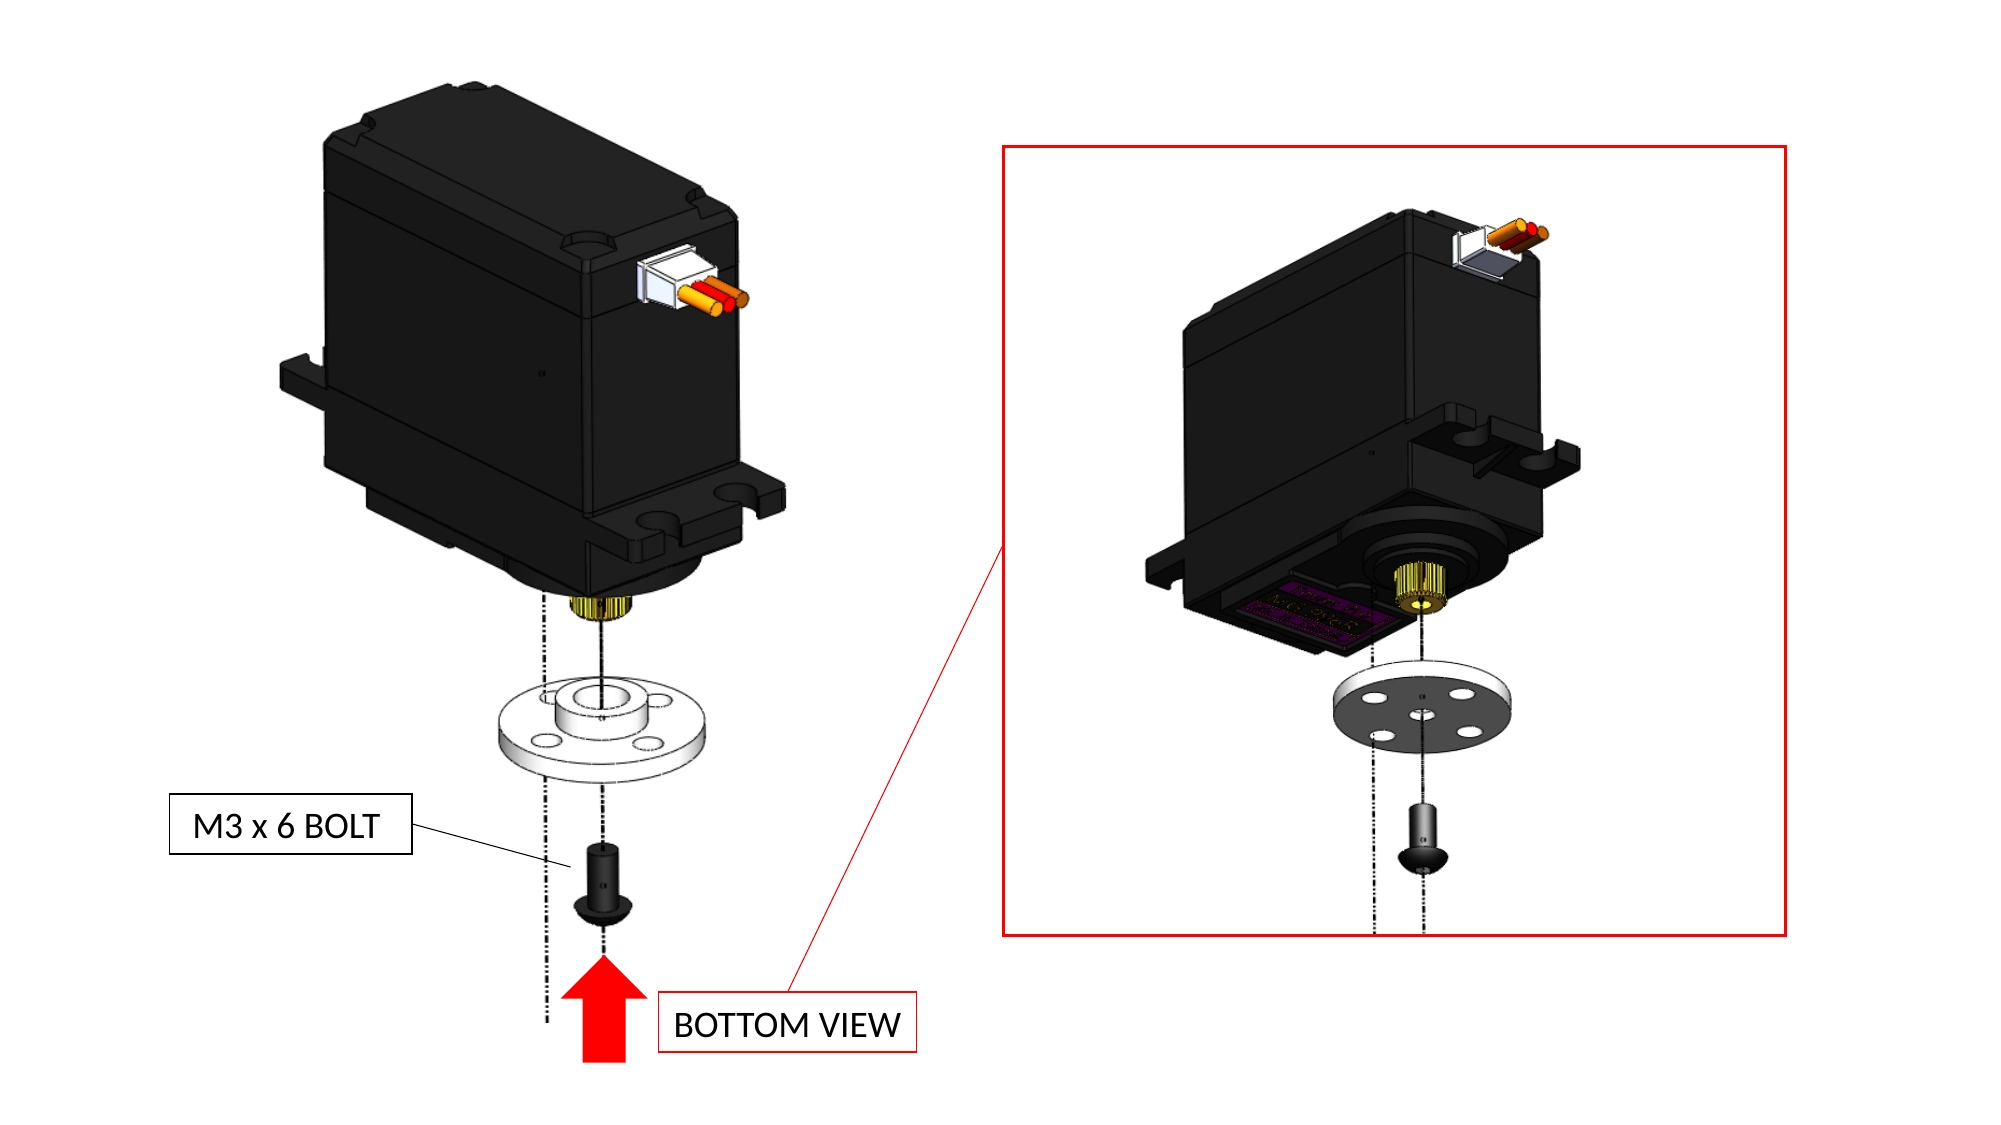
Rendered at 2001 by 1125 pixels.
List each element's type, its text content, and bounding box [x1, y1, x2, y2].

picture [81, 59, 1785, 1023]
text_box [411, 824, 571, 867]
text_box BOTTOM VIEW [658, 1023, 917, 1053]
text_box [787, 541, 1005, 993]
text_box [583, 1023, 625, 1062]
